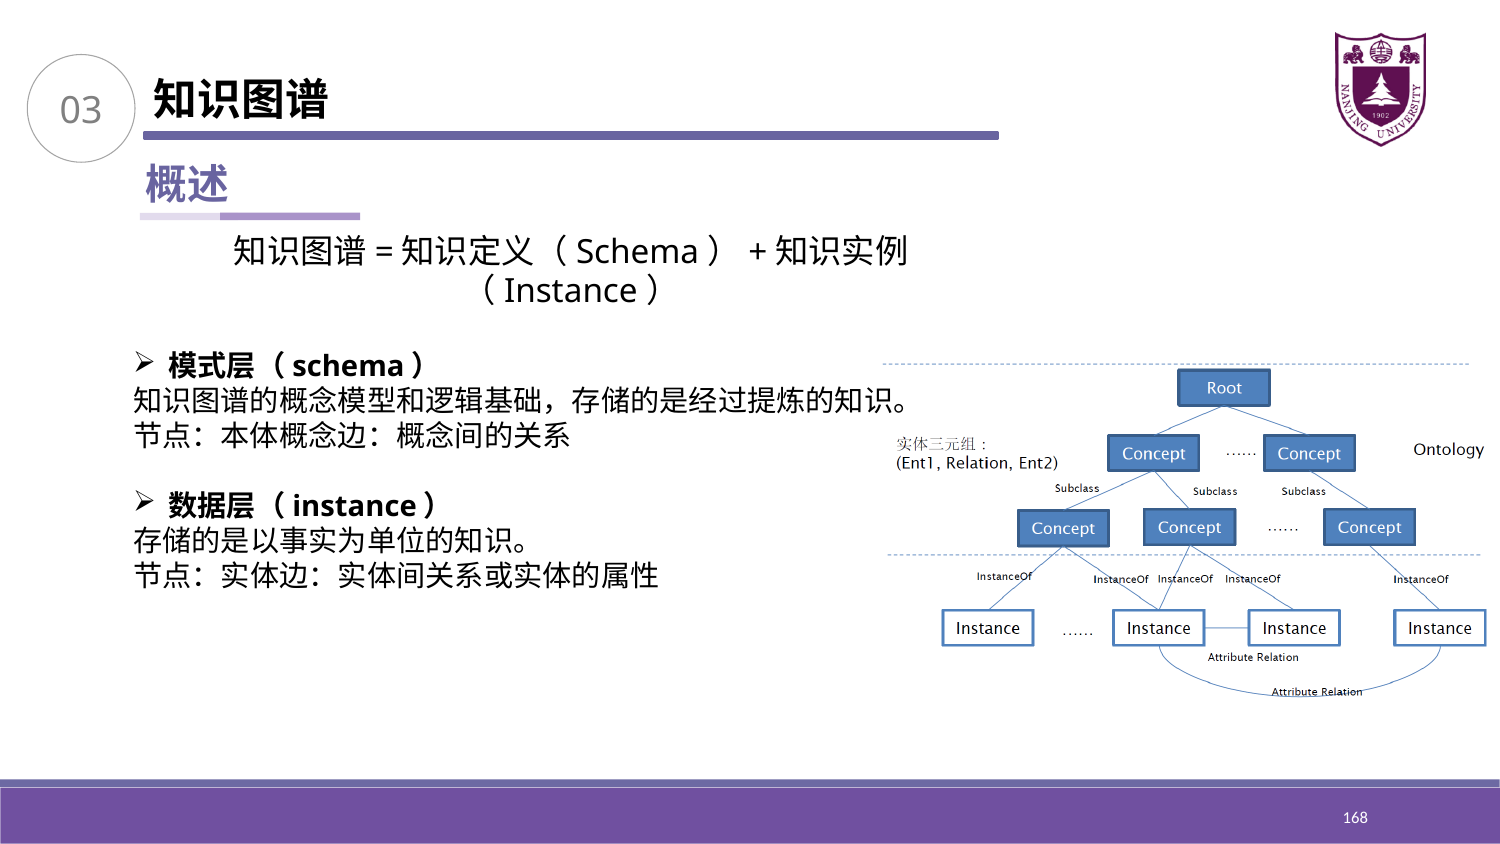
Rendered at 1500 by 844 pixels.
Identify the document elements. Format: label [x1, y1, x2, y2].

text_box [25, 53, 137, 164]
text_box [142, 66, 999, 140]
text_box [118, 340, 877, 600]
text_box [120, 244, 1022, 296]
picture [877, 314, 1500, 712]
text_box [130, 150, 361, 222]
picture [1334, 31, 1427, 147]
slide_number [1218, 794, 1380, 840]
